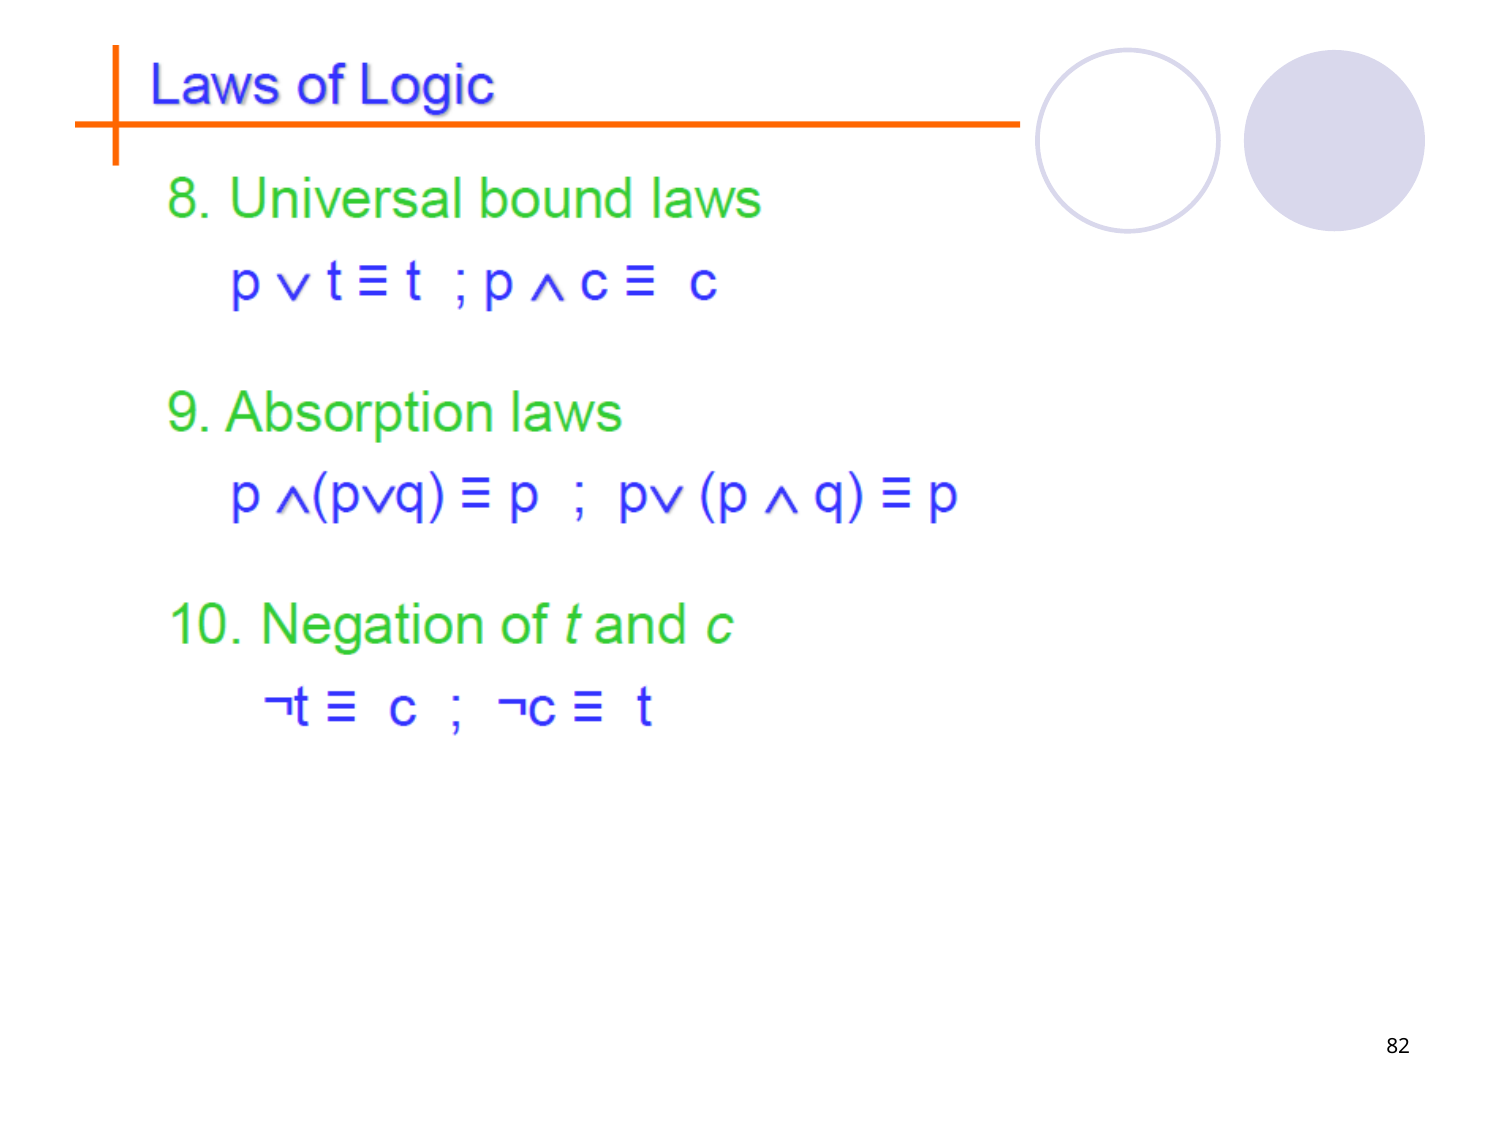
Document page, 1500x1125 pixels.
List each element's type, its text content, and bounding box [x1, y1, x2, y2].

slide_number 82 [1074, 1024, 1426, 1101]
picture [74, 44, 1021, 751]
